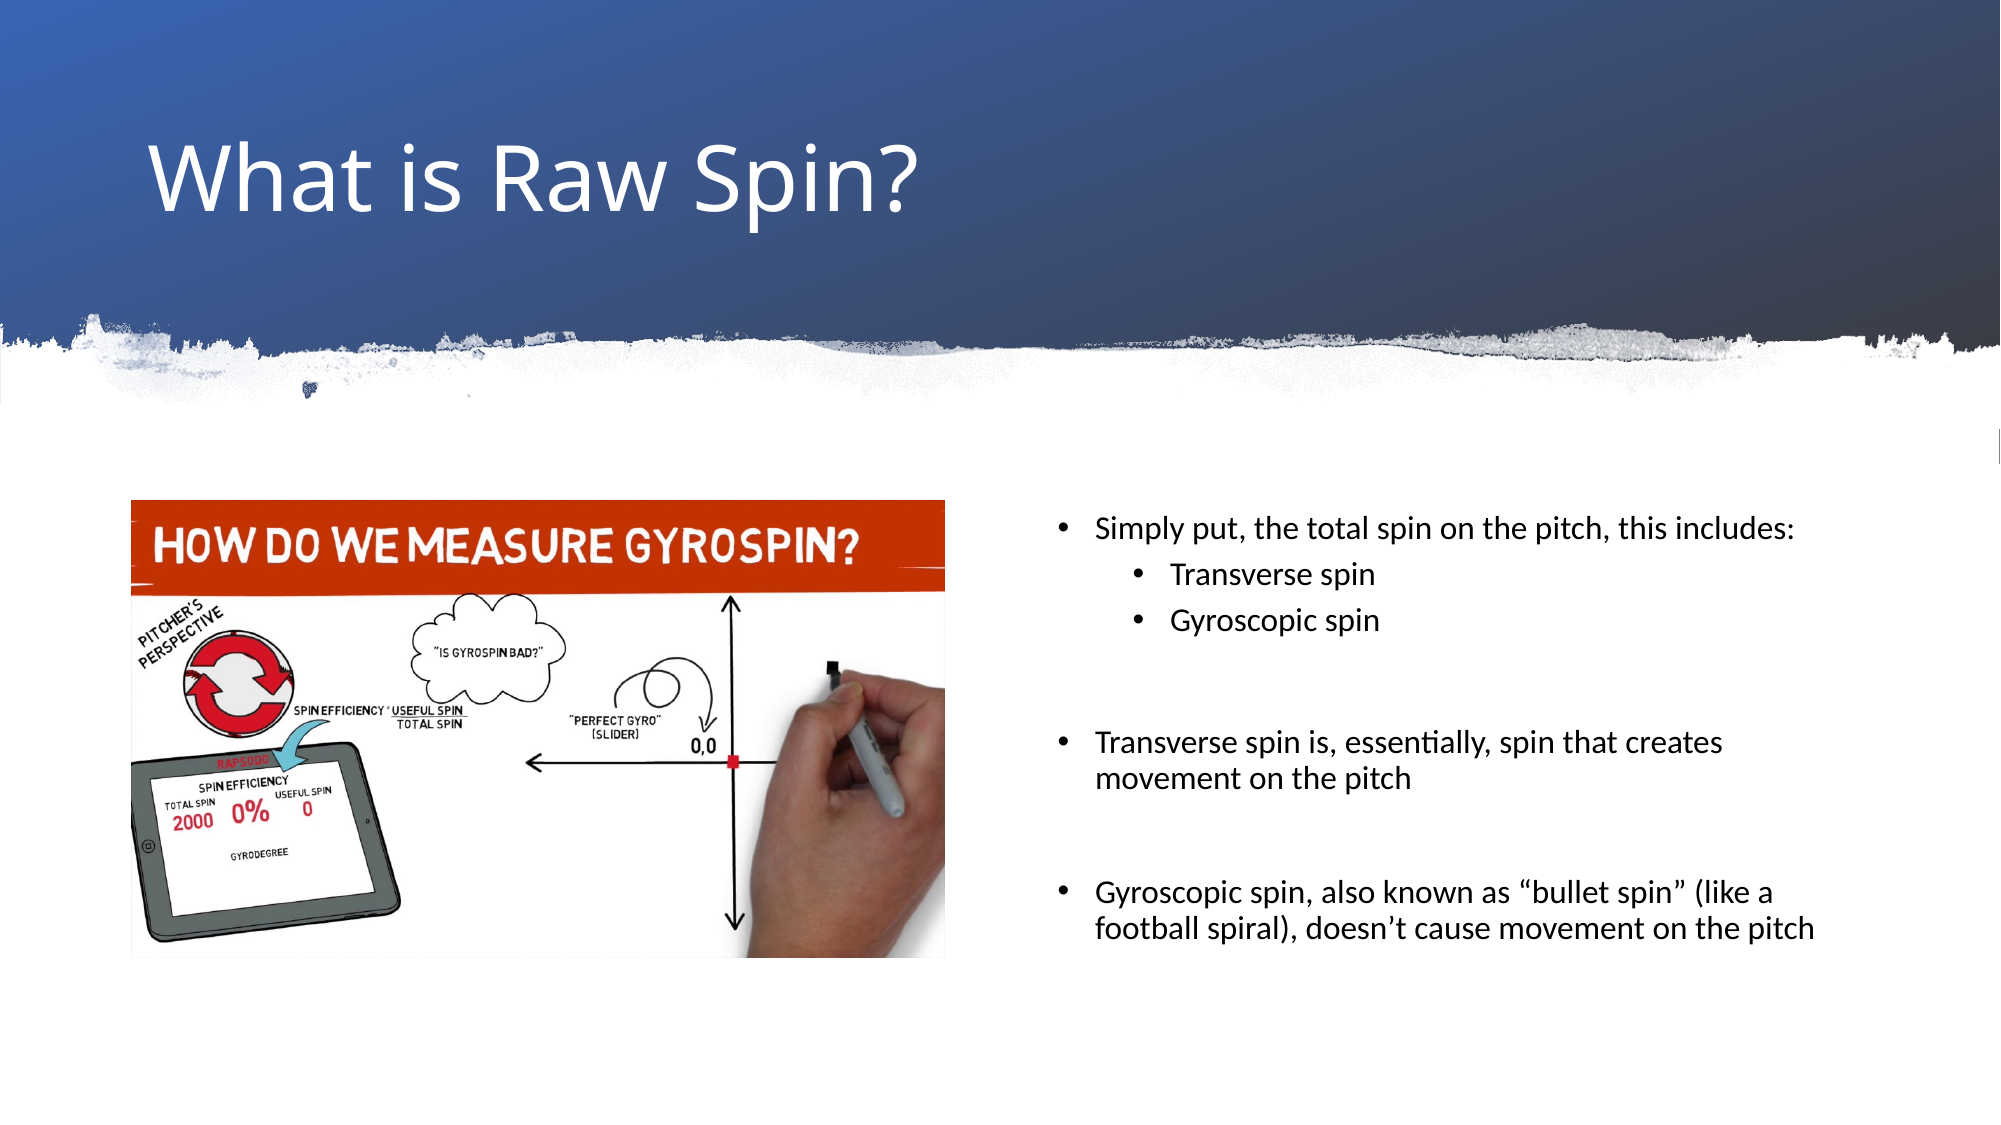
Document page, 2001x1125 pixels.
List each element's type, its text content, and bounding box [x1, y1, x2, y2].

list Simply put, the total spin on the pitch, this includes: Transverse spin Gyroscopic spin Transverse spin is, essentially, spin that creates movement on the pitch Gyroscopic spin, also known as “bullet spin” (like a football spiral), doesn’t cause movement on the pitch [1042, 463, 1868, 994]
text_box [0, 429, 2000, 1125]
text_box [0, 0, 2000, 199]
picture [131, 500, 945, 958]
picture [0, 199, 2000, 429]
title What is Raw Spin? [131, 75, 1868, 199]
